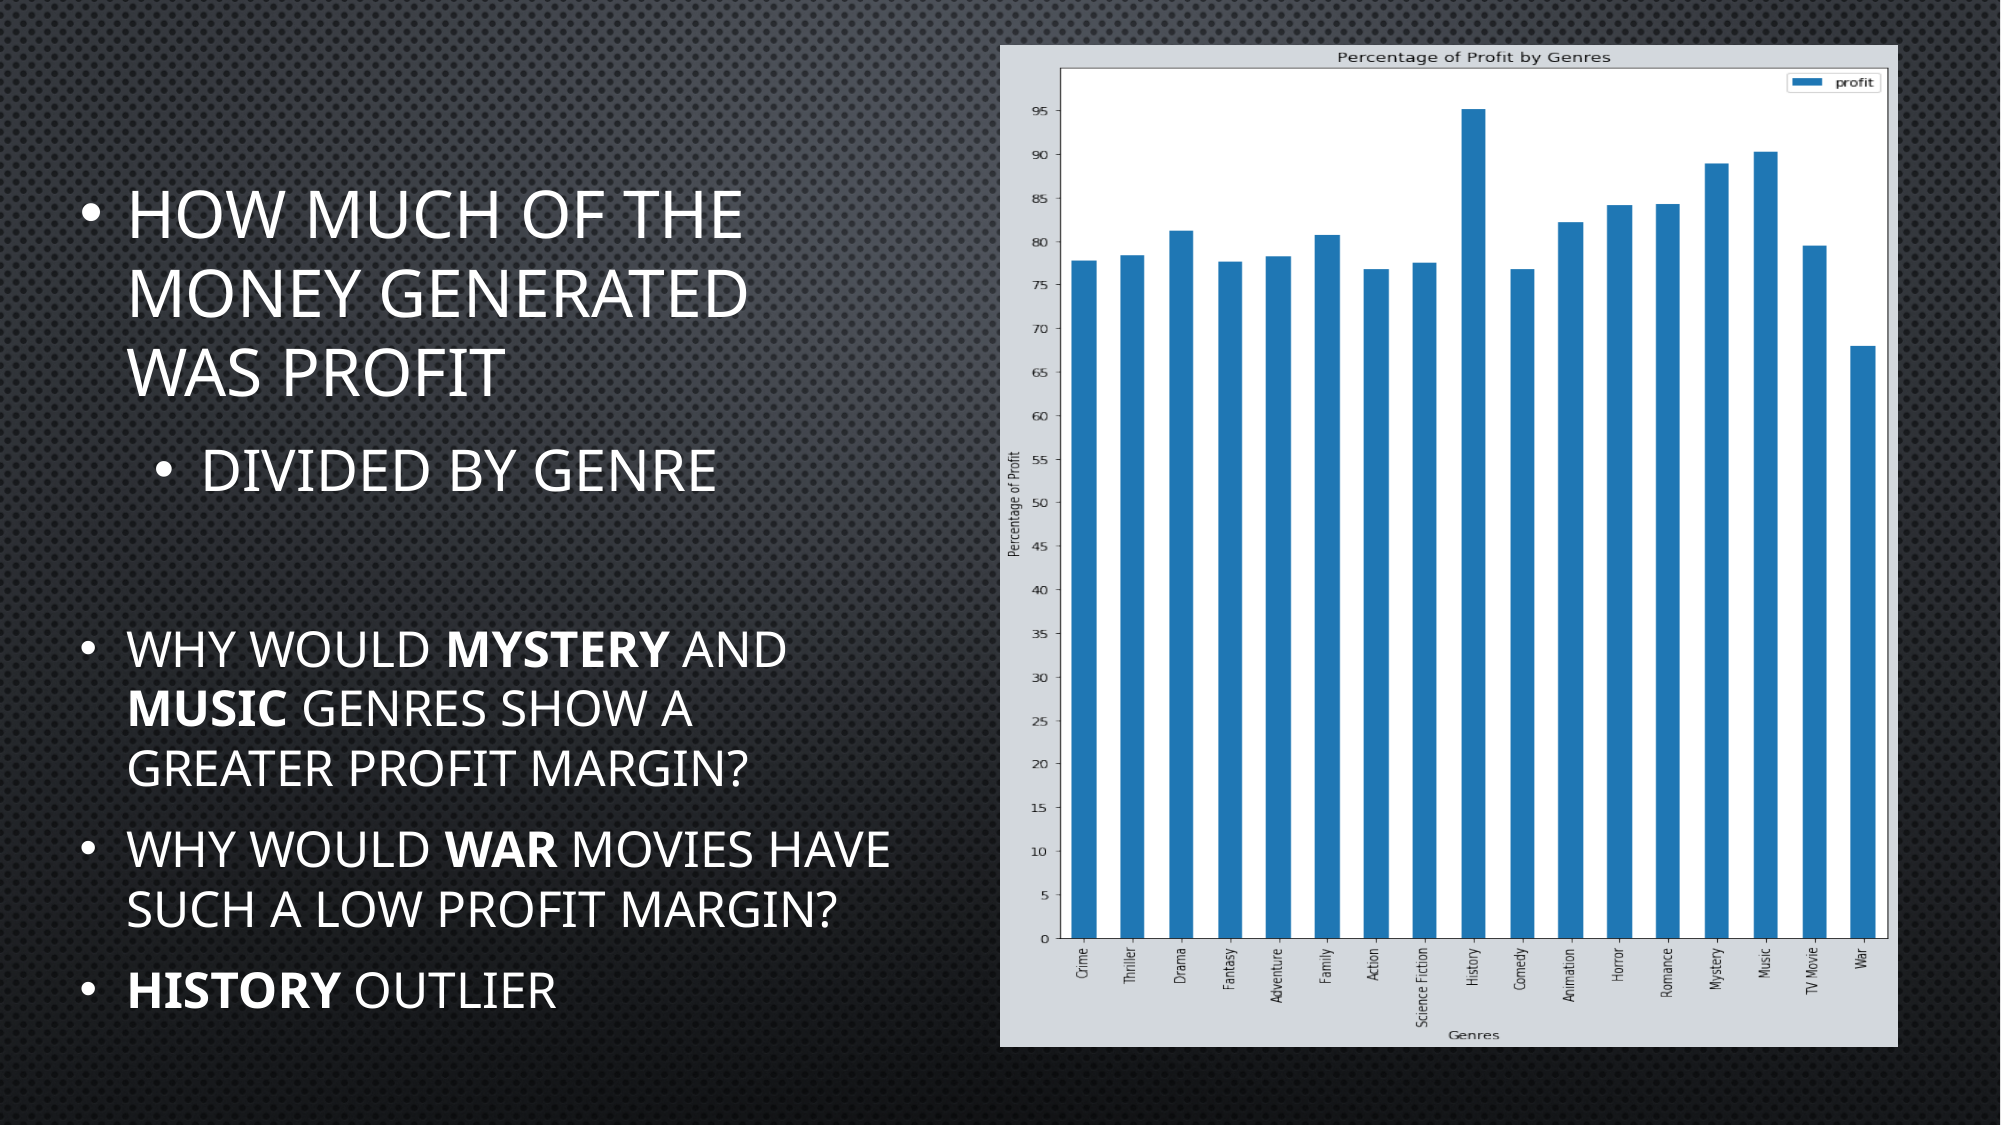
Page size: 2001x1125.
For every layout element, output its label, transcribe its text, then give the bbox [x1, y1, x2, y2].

text_box How much of the money generated was profit divided by genre Why would mystery and music genres show a greater profit margin? Why would war movies have such a low profit margin? History outlier [64, 164, 911, 1048]
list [999, 44, 1899, 1048]
